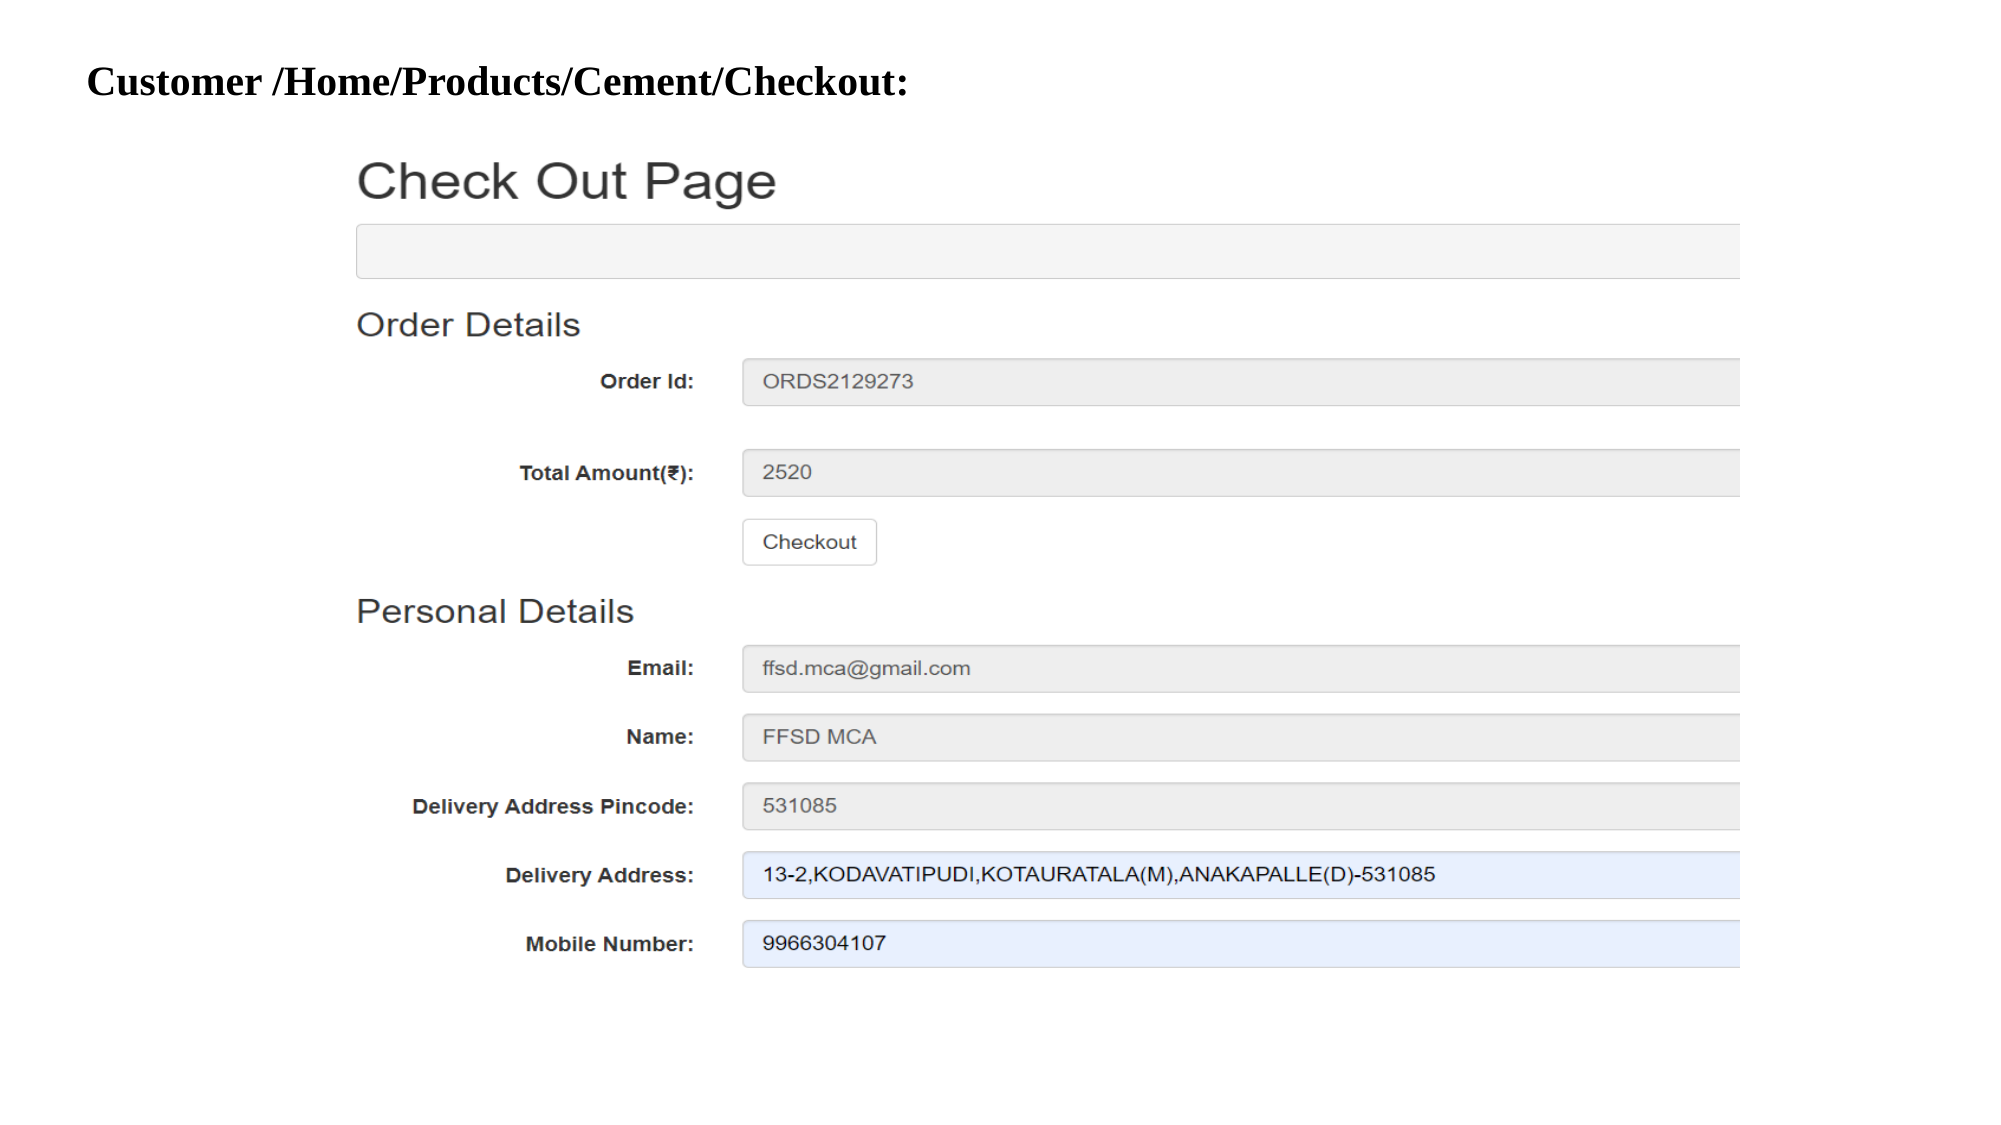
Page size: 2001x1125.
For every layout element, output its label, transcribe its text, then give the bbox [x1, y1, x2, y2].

text_box Customer /Home/Products/Cement/Checkout: [71, 46, 1160, 112]
picture [356, 154, 1740, 971]
